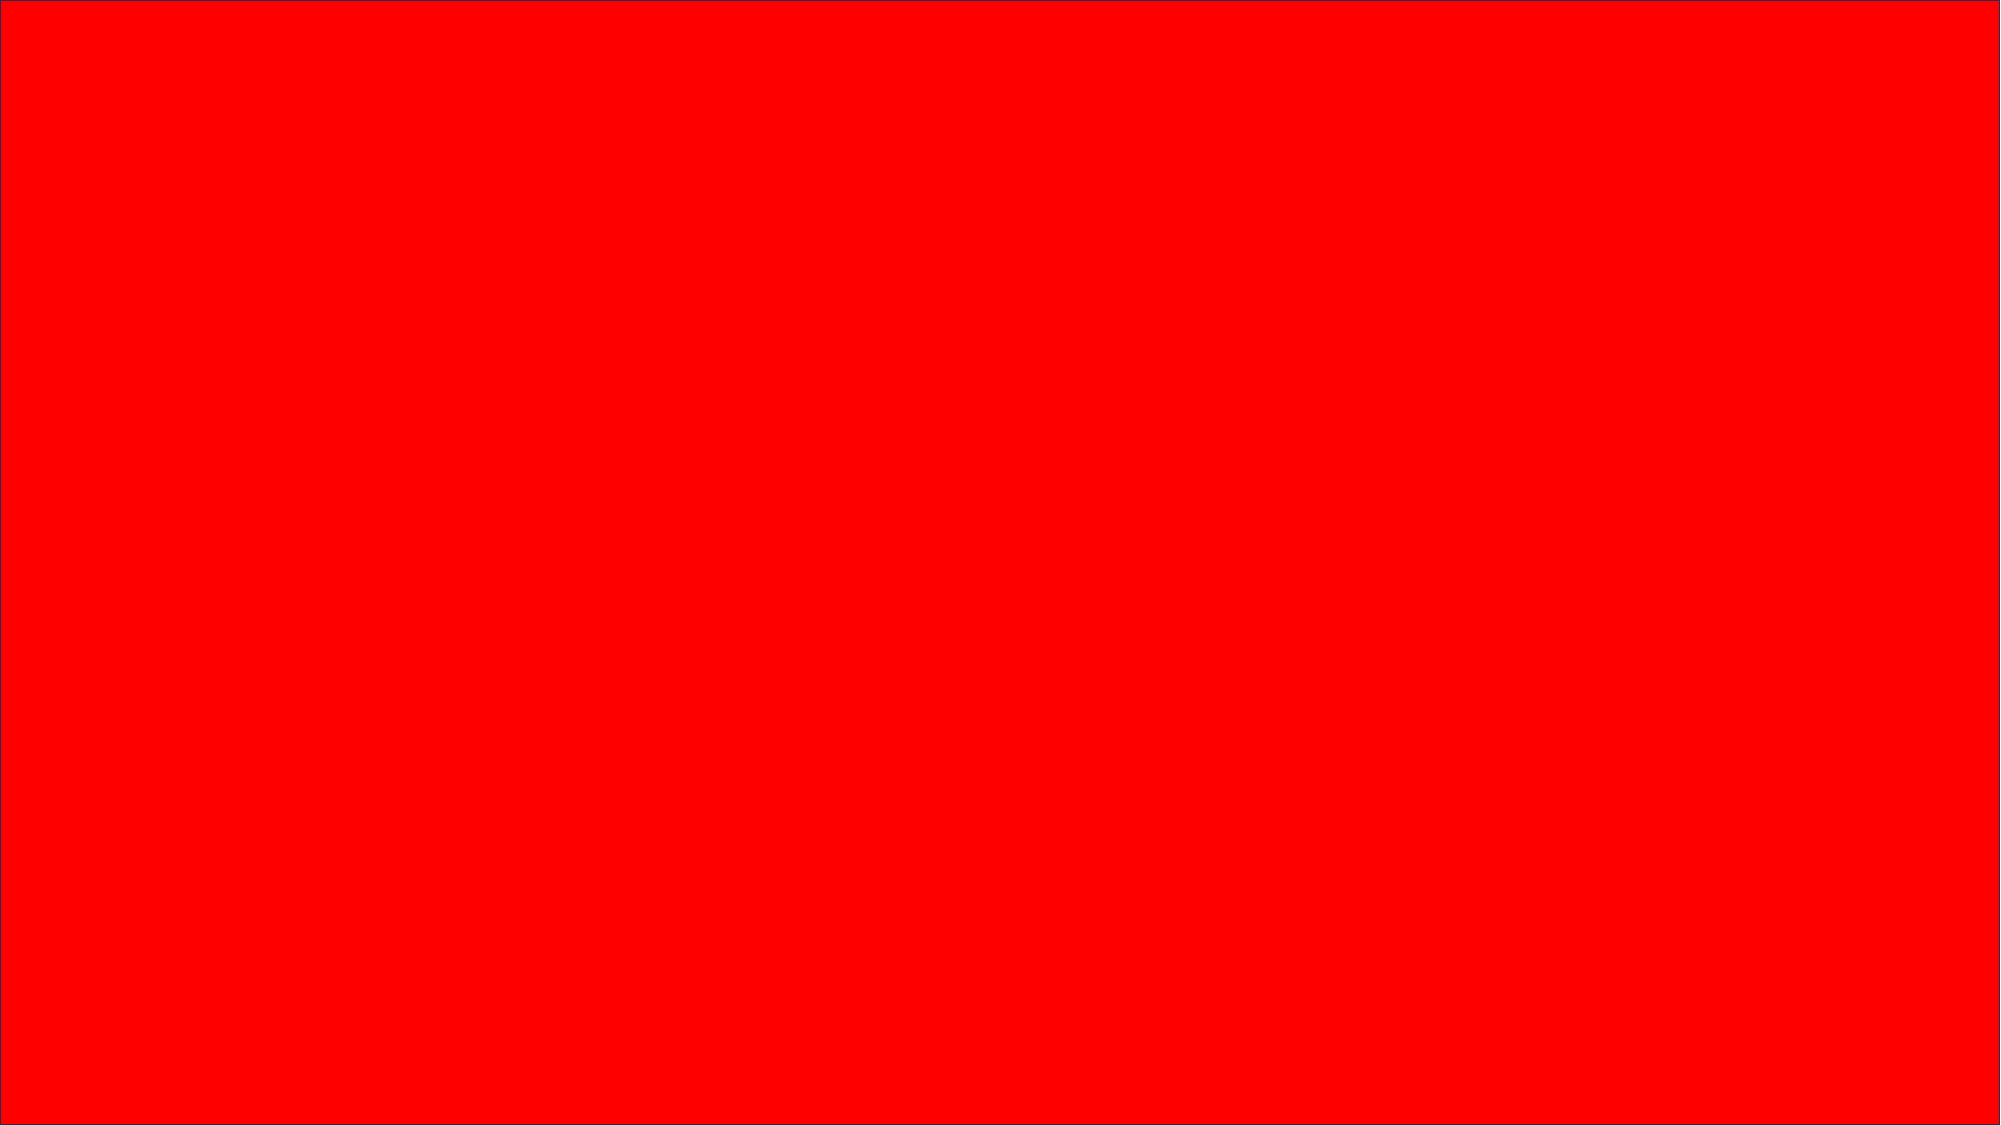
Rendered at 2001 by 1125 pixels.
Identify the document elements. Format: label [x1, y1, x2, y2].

text_box [0, 0, 2000, 1125]
